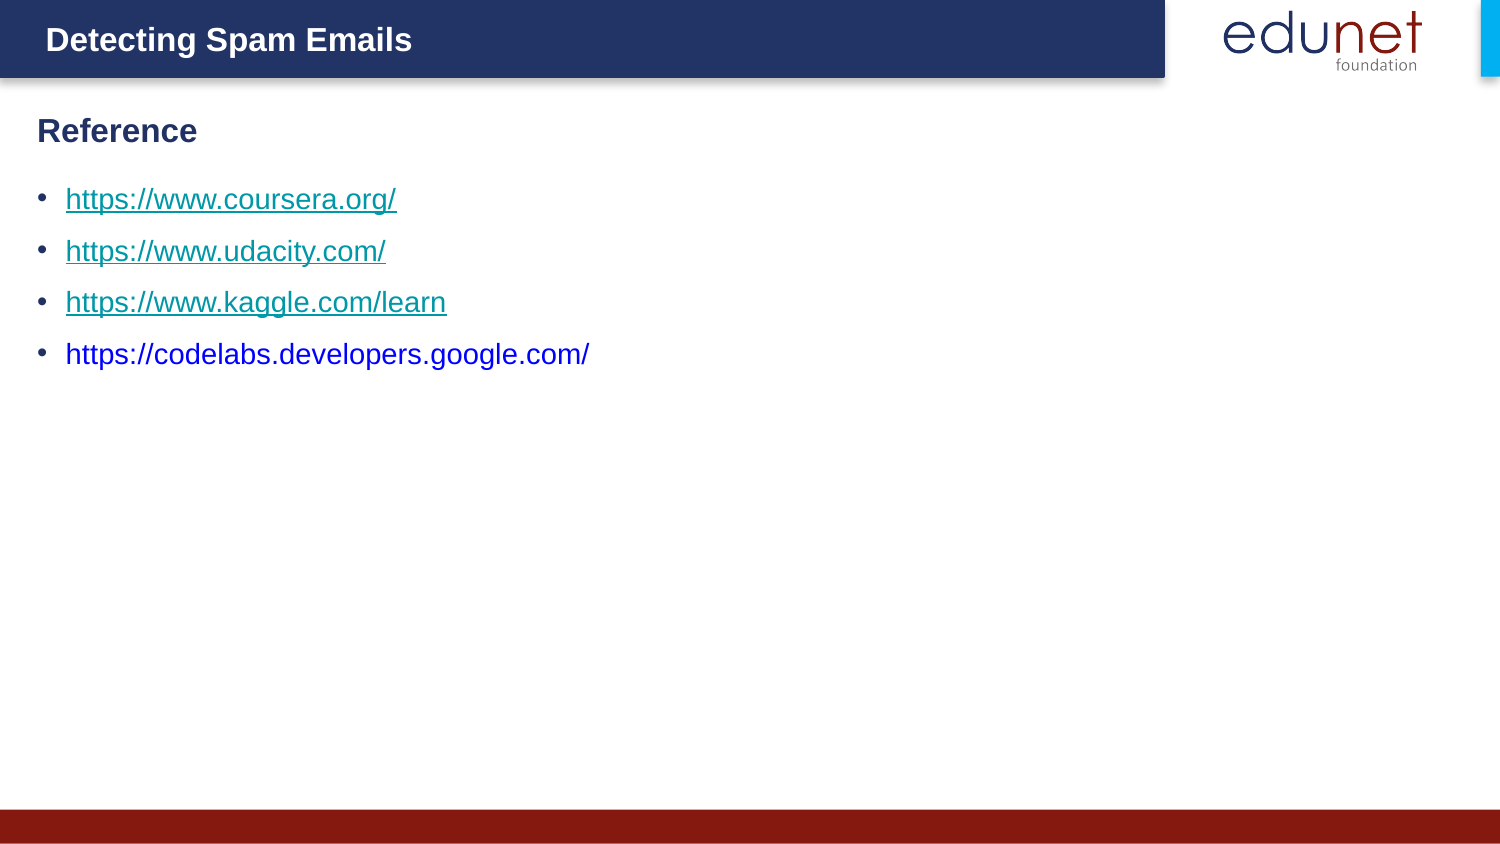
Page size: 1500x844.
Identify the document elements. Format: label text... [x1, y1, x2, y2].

picture [1219, 8, 1424, 75]
text_box https://www.coursera.org/ https://www.udacity.com/ https://www.kaggle.com/learn https://codelabs.developers.google.com/ [22, 172, 1455, 378]
text_box Reference [22, 94, 750, 176]
